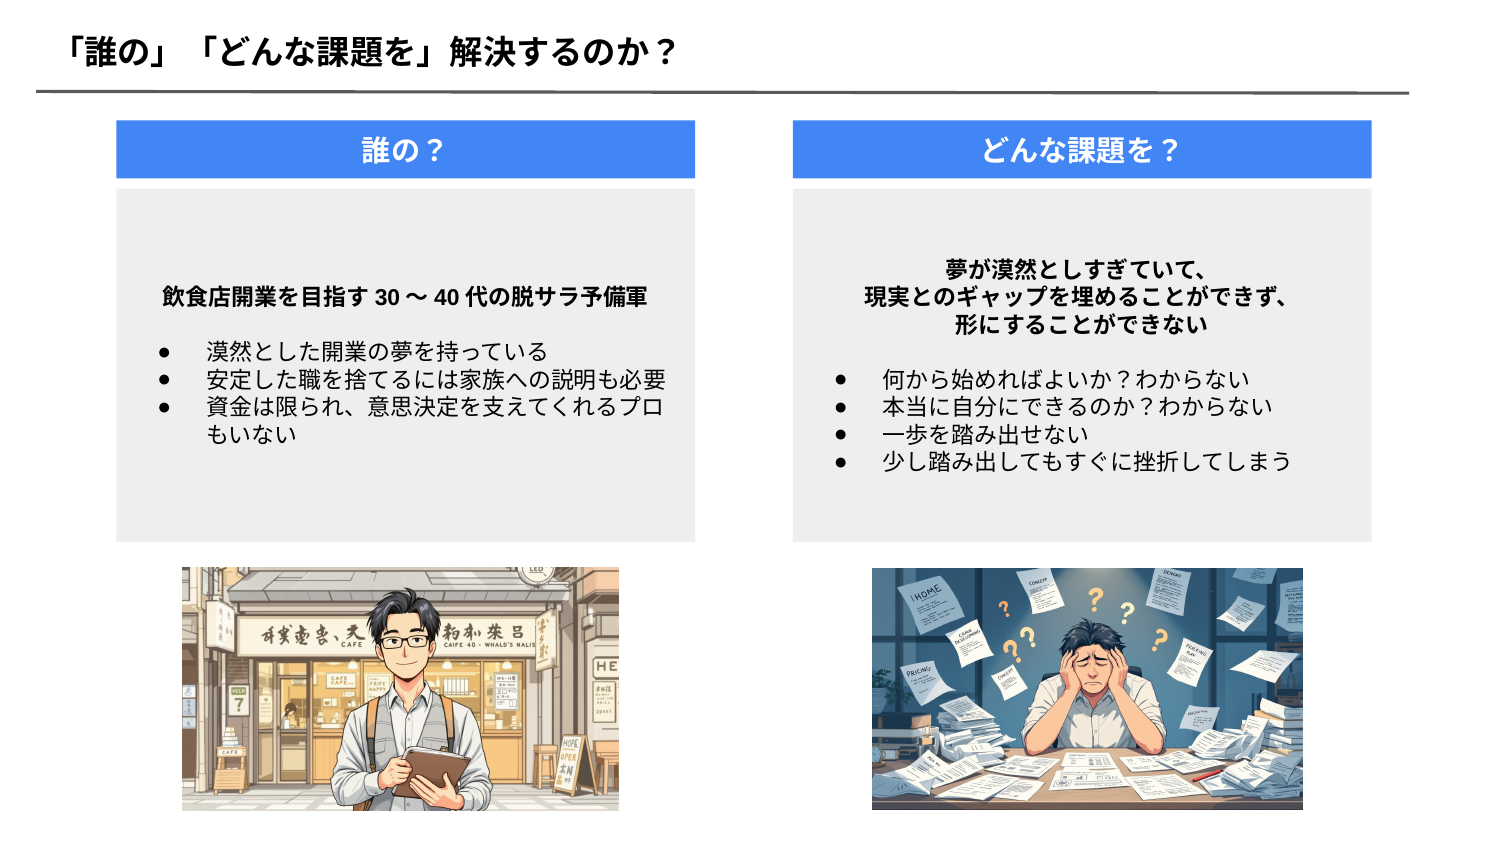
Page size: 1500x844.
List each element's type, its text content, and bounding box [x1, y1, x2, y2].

text_box 夢が漠然としすぎていて、 現実とのギャップを埋めることができず、 形にすることができない 何から始めればよいか？わからない 本当に自分にできるのか？わからない 一歩を踏み出せない 少し踏み出してもすぐに挫折してしまう [792, 188, 1372, 542]
text_box 「誰の」「どんな課題を」解決するのか？ [36, 21, 1068, 80]
text_box 飲食店開業を目指す30～40代の脱サラ予備軍 漠然とした開業の夢を持っている 安定した職を捨てるには家族への説明も必要 資金は限られ、意思決定を支えてくれるプロもいない [116, 188, 696, 542]
text_box 誰の？ [116, 120, 696, 179]
picture [181, 567, 619, 811]
text_box どんな課題を？ [792, 120, 1372, 179]
picture [872, 568, 1304, 810]
